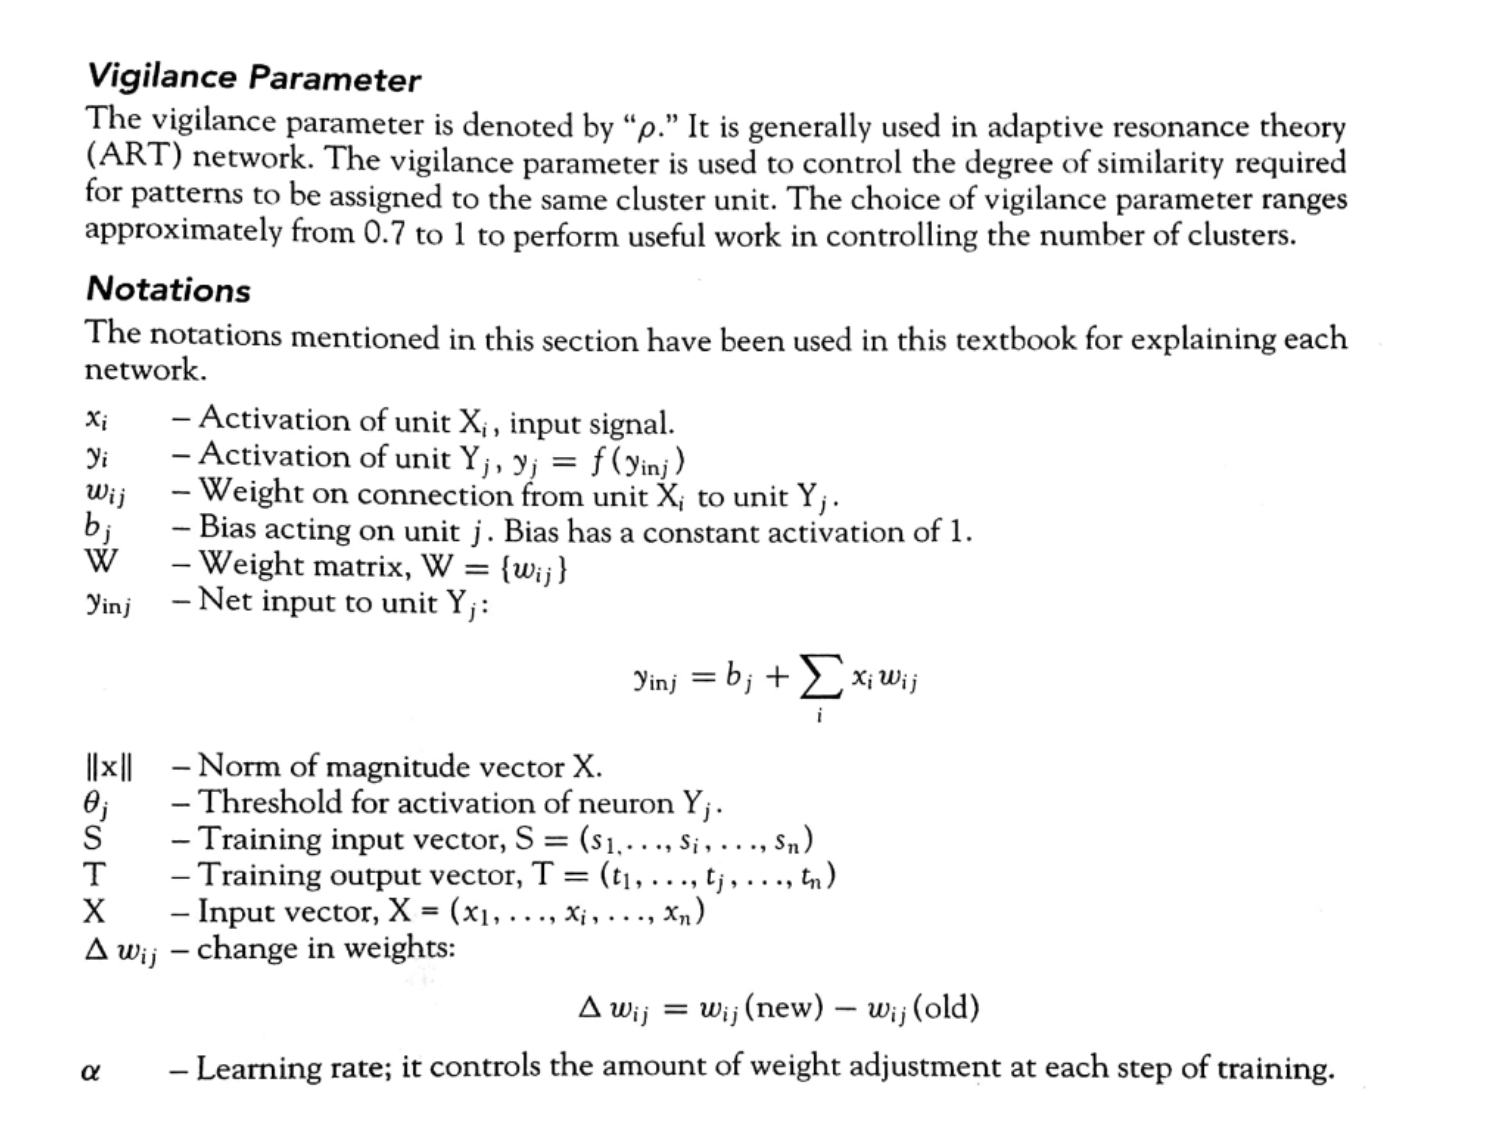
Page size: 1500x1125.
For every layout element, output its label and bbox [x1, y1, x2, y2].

list [76, 42, 1424, 1095]
